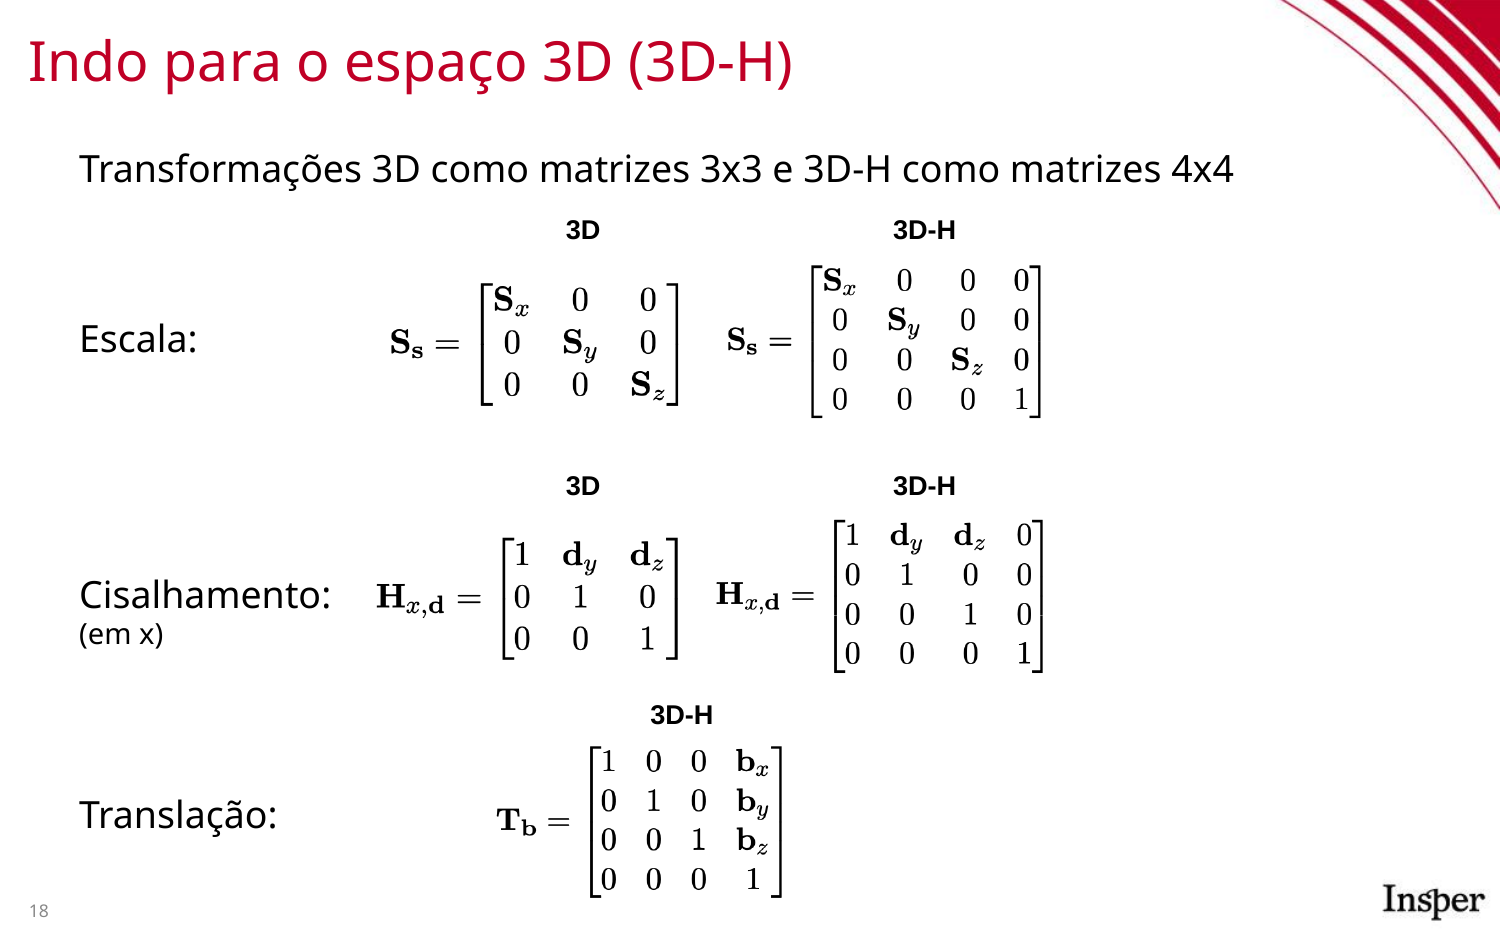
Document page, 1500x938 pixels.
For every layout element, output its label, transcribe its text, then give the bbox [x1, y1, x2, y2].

text_box 3D-H [635, 689, 736, 736]
picture [381, 257, 1049, 424]
title Indo para o espaço 3D (3D-H) [13, 18, 1397, 104]
picture [249, 0, 1500, 938]
picture [483, 737, 788, 904]
text_box 3D 3D-H [550, 460, 995, 512]
list Transformações 3D como matrizes 3x3 e 3D-H como matrizes 4x4 Escala: Cisalhamento: (em x) Translação: [64, 137, 1447, 926]
text_box 3D 3D-H [550, 204, 995, 255]
picture [363, 513, 1049, 681]
slide_number 18 [0, 887, 78, 938]
